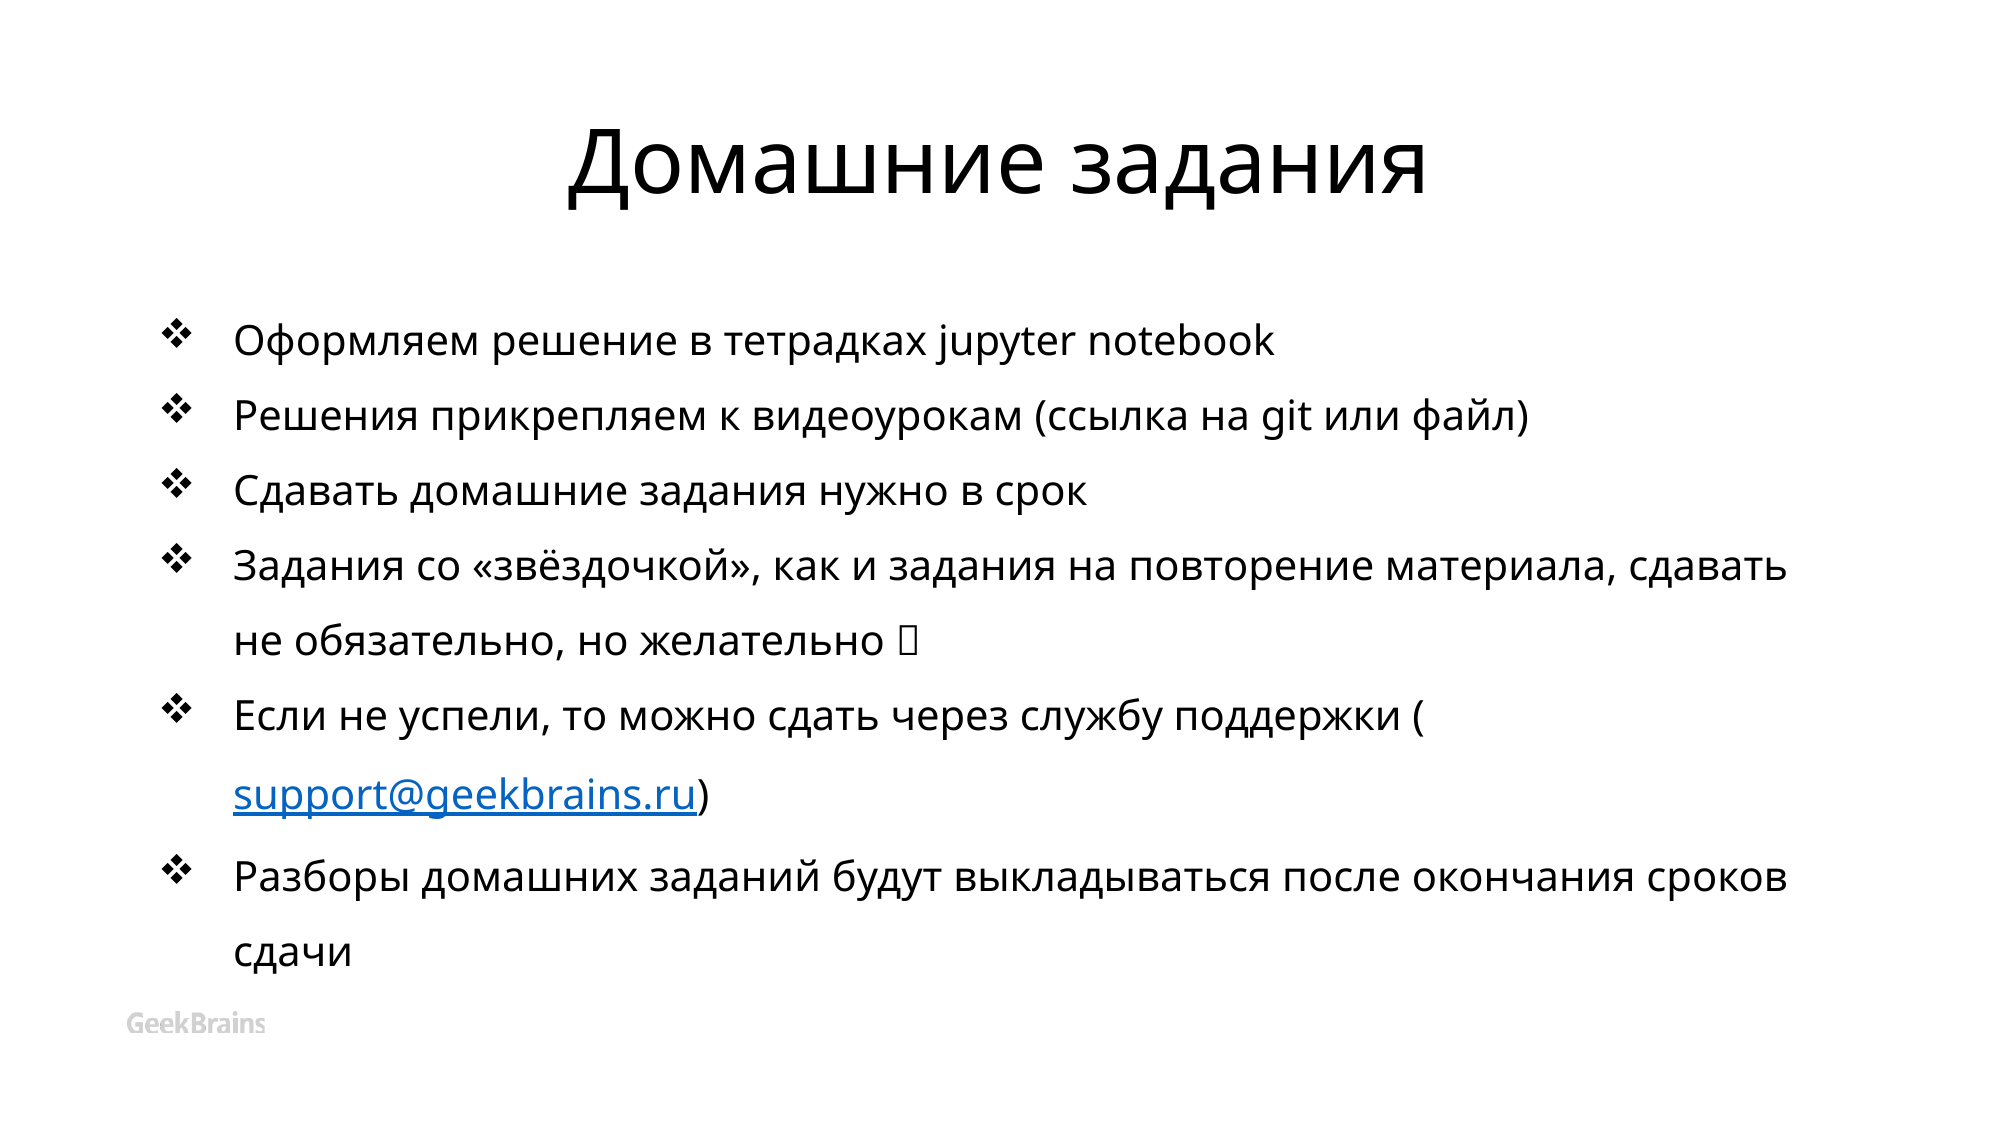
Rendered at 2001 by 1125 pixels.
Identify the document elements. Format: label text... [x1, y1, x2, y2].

text_box Домашние задания [218, 96, 1781, 219]
text_box Оформляем решение в тетрадках jupyter notebook Решения прикрепляем к видеоурокам (ссылка на git или файл) Сдавать домашние задания нужно в срок Задания со «звёздочкой», как и задания на повторение материала, сдавать не обязательно, но желательно  Если не успели, то можно сдать через службу поддержки (support@geekbrains.ru) Разборы домашних заданий будут выкладываться после окончания сроков сдачи [143, 281, 1857, 1072]
